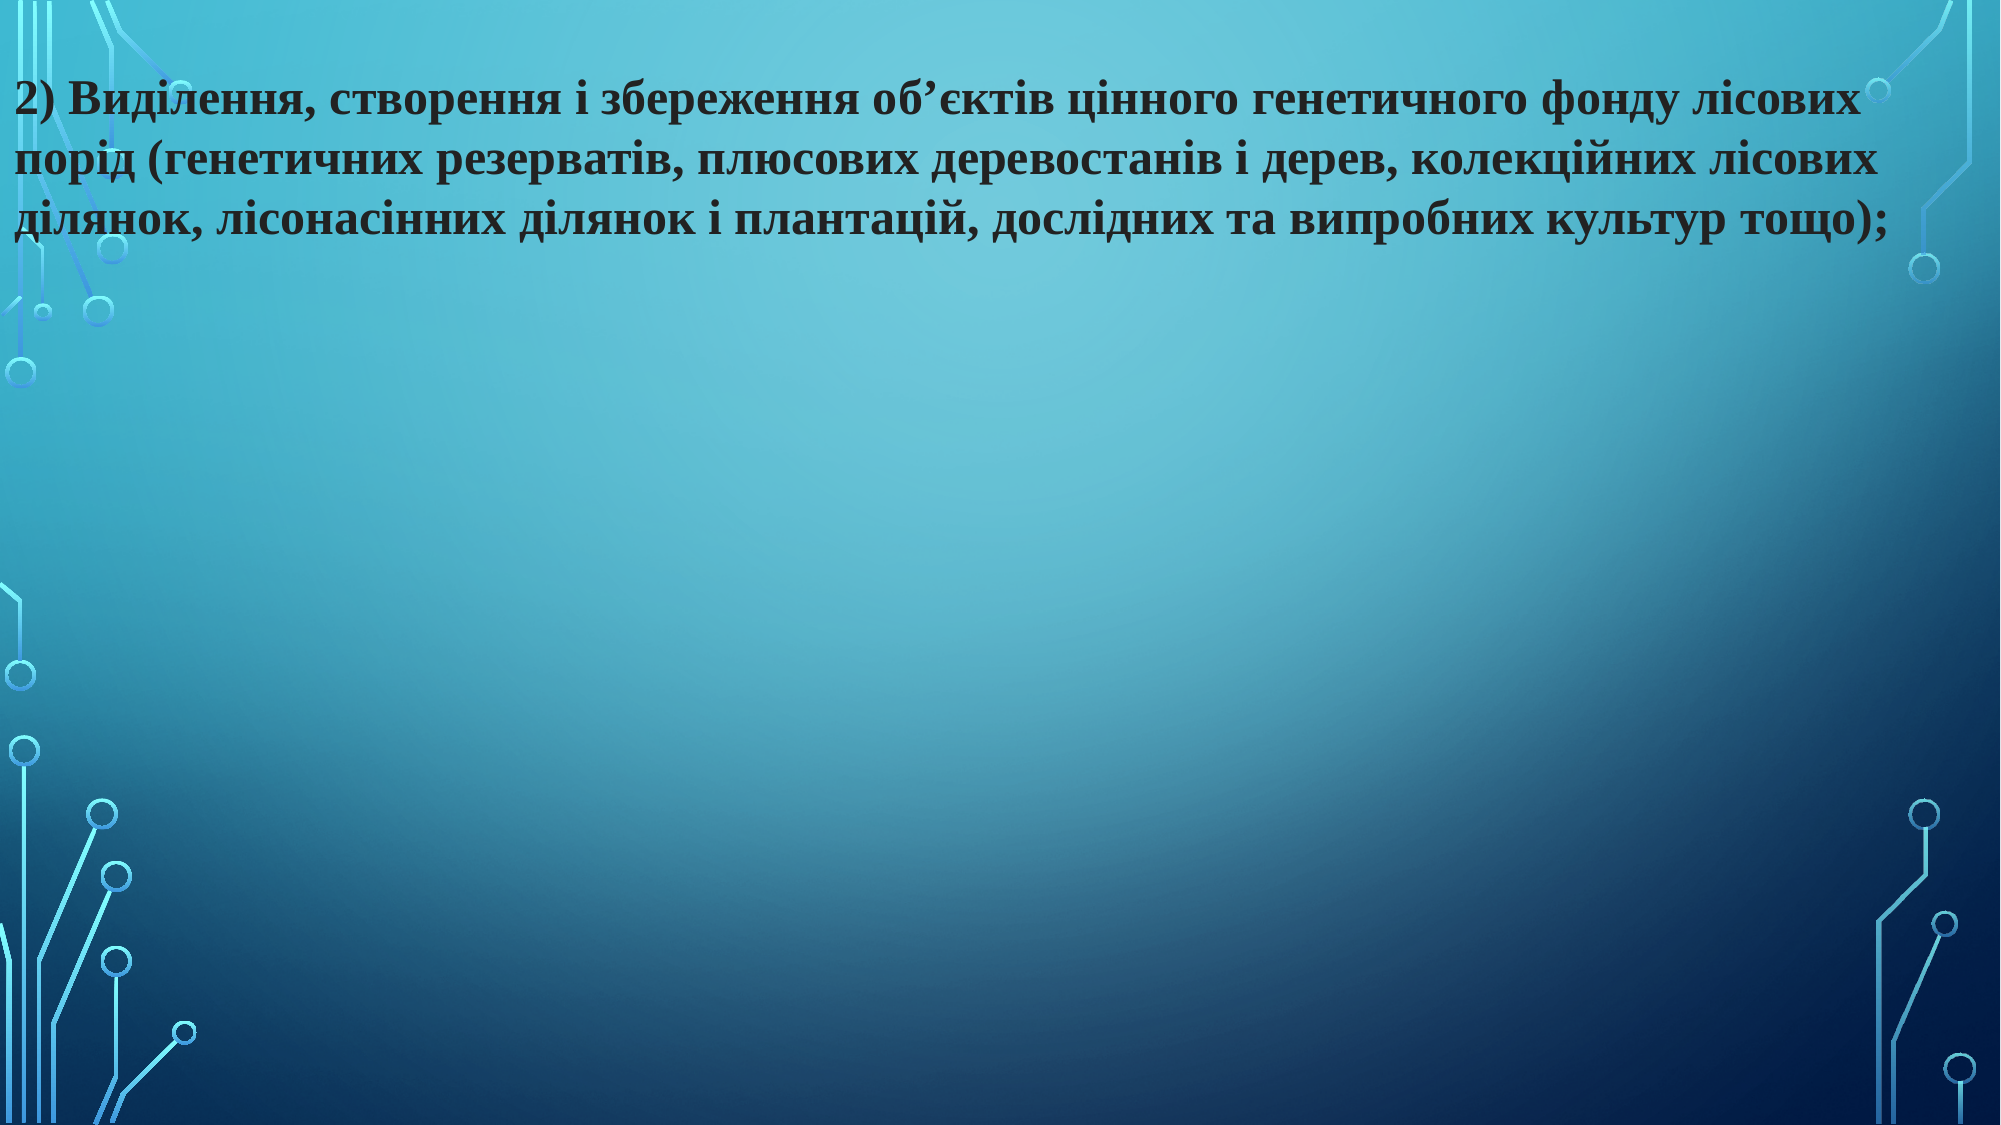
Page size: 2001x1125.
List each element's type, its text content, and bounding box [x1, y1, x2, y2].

text_box 2) Виділення, створення і збереження об’єктів цінного генетичного фонду лісових порід (генетичних резерватів, плюсових деревостанів і дерев, колекційних лісових ділянок, лісонасінних ділянок і плантацій, дослідних та випробних культур тощо); [0, 57, 2000, 252]
